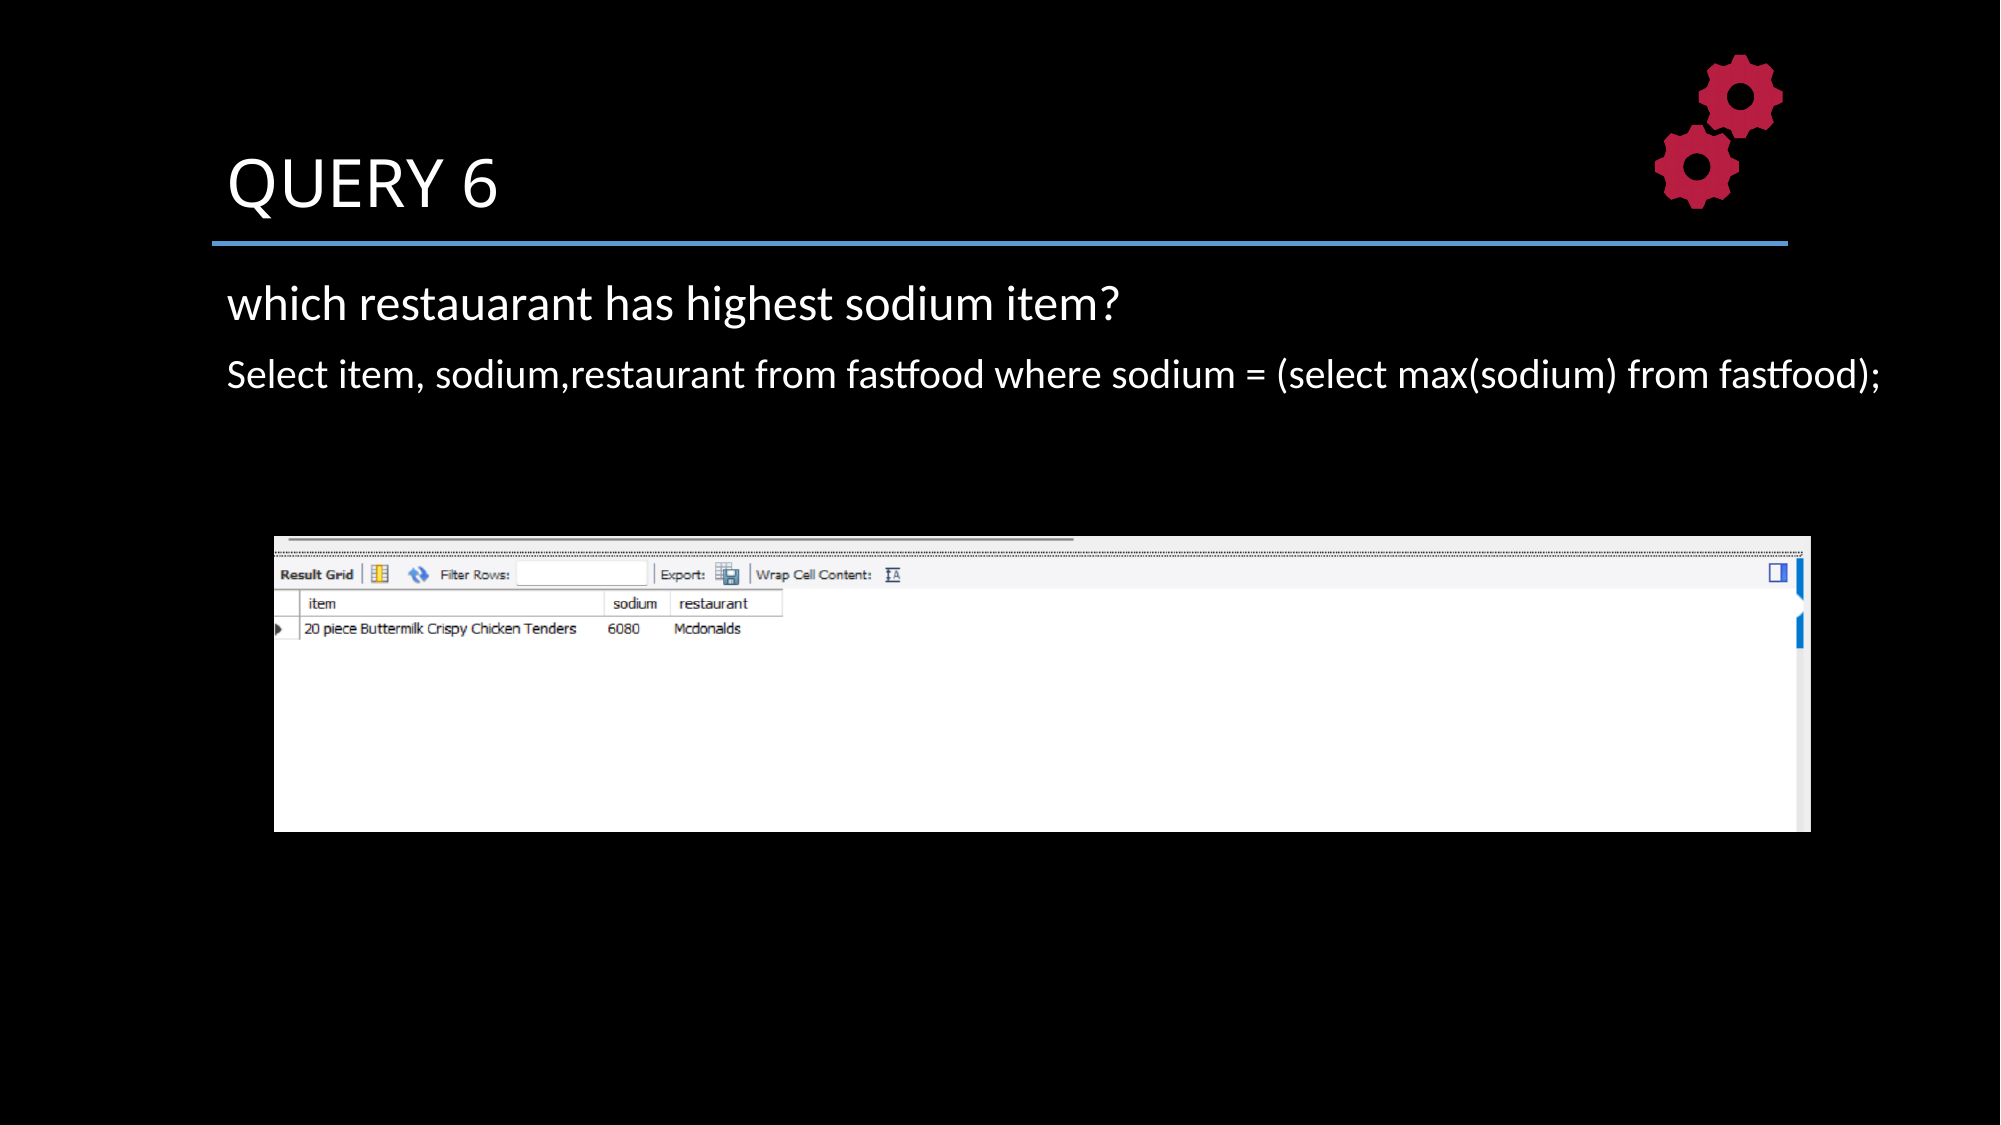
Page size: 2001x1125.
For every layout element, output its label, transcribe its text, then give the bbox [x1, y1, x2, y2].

picture [1626, 39, 1811, 224]
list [274, 536, 1811, 832]
title QUERY 6 [211, 131, 1789, 230]
list which restauarant has highest sodium item? Select item, sodium,restaurant from fastfood where sodium = (select max(sodium) from fastfood); [211, 269, 2000, 900]
